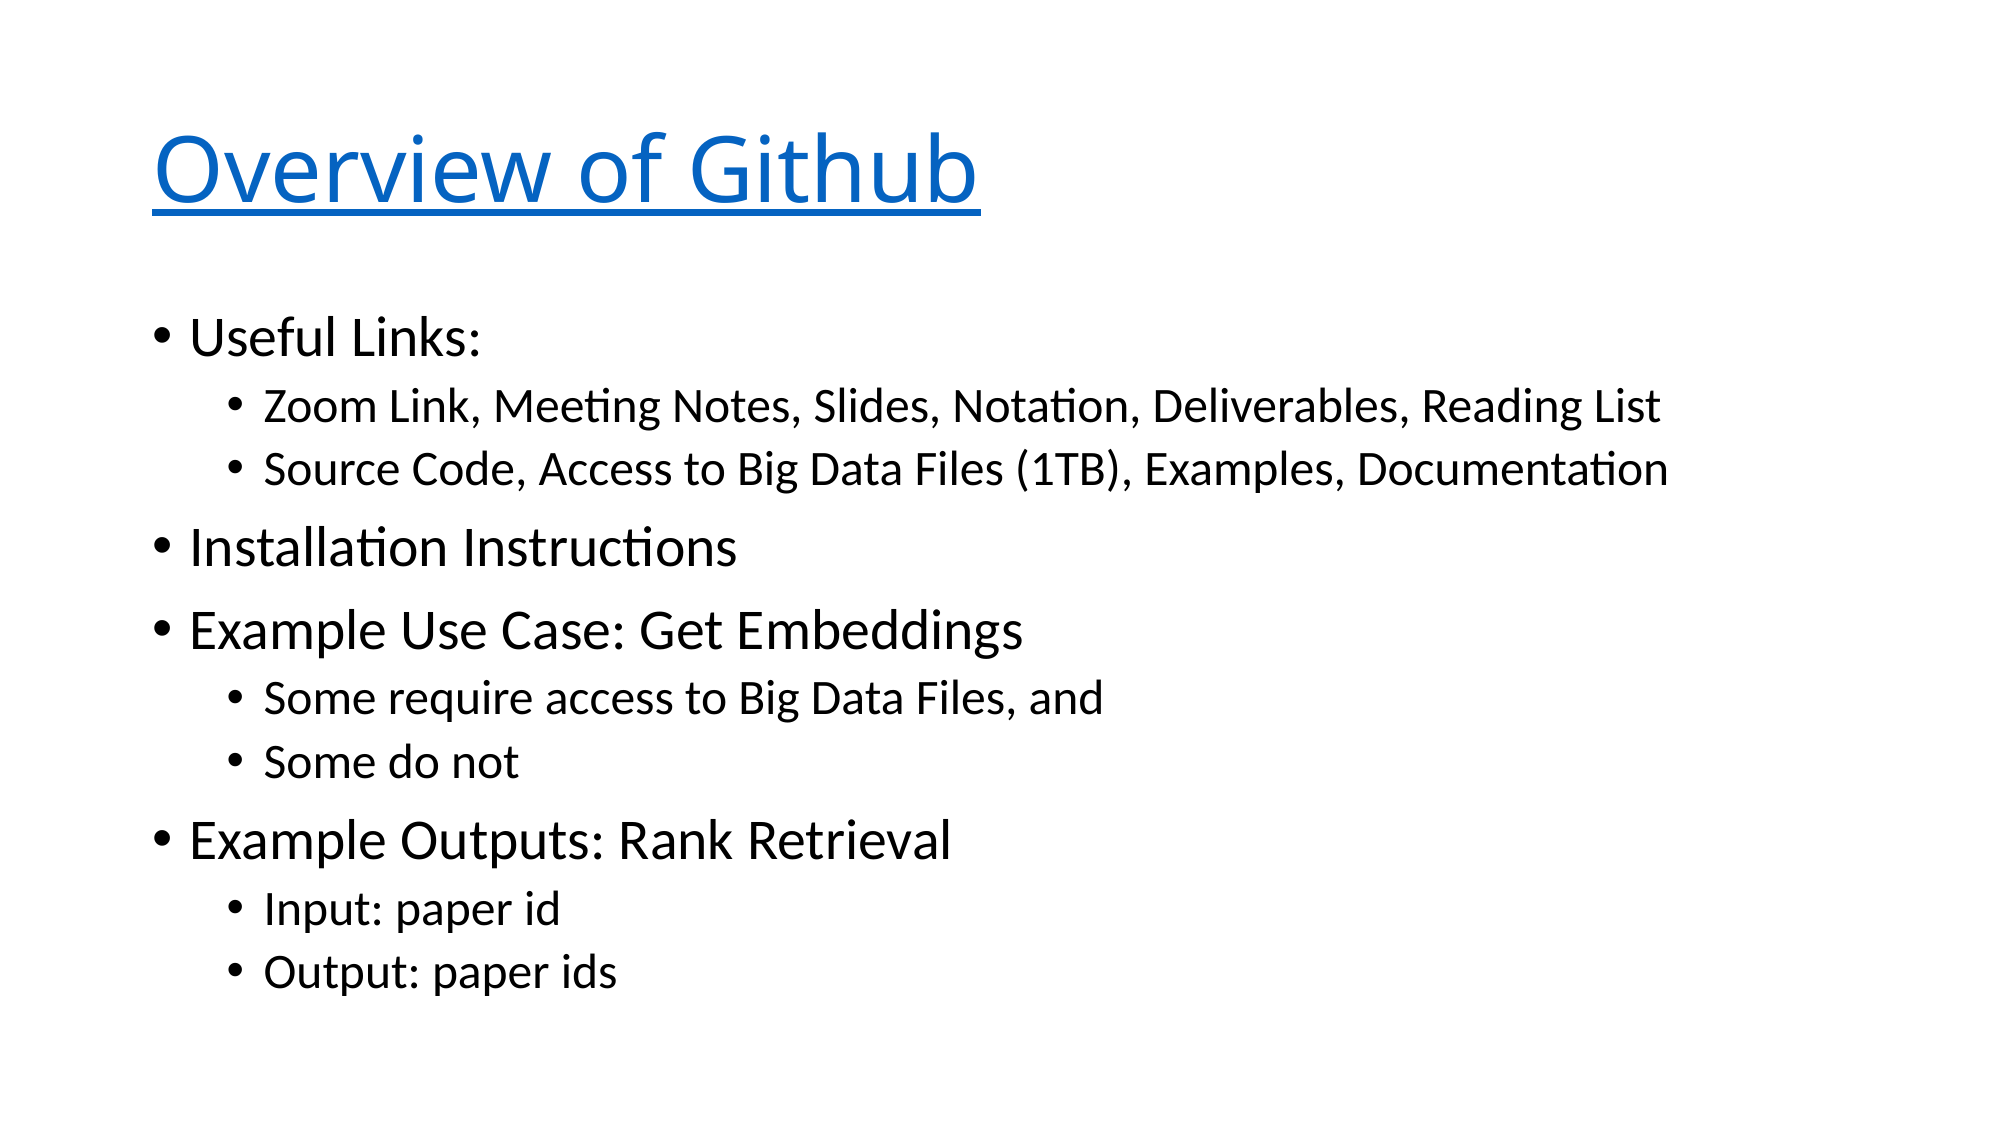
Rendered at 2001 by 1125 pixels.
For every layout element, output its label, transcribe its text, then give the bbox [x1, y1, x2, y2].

title Overview of Github [137, 59, 1863, 278]
list Useful Links: Zoom Link, Meeting Notes, Slides, Notation, Deliverables, Reading List Source Code, Access to Big Data Files (1TB), Examples, Documentation Installation Instructions Example Use Case: Get Embeddings Some require access to Big Data Files, and Some do not Example Outputs: Rank Retrieval Input: paper id Output: paper ids [137, 299, 1863, 1014]
